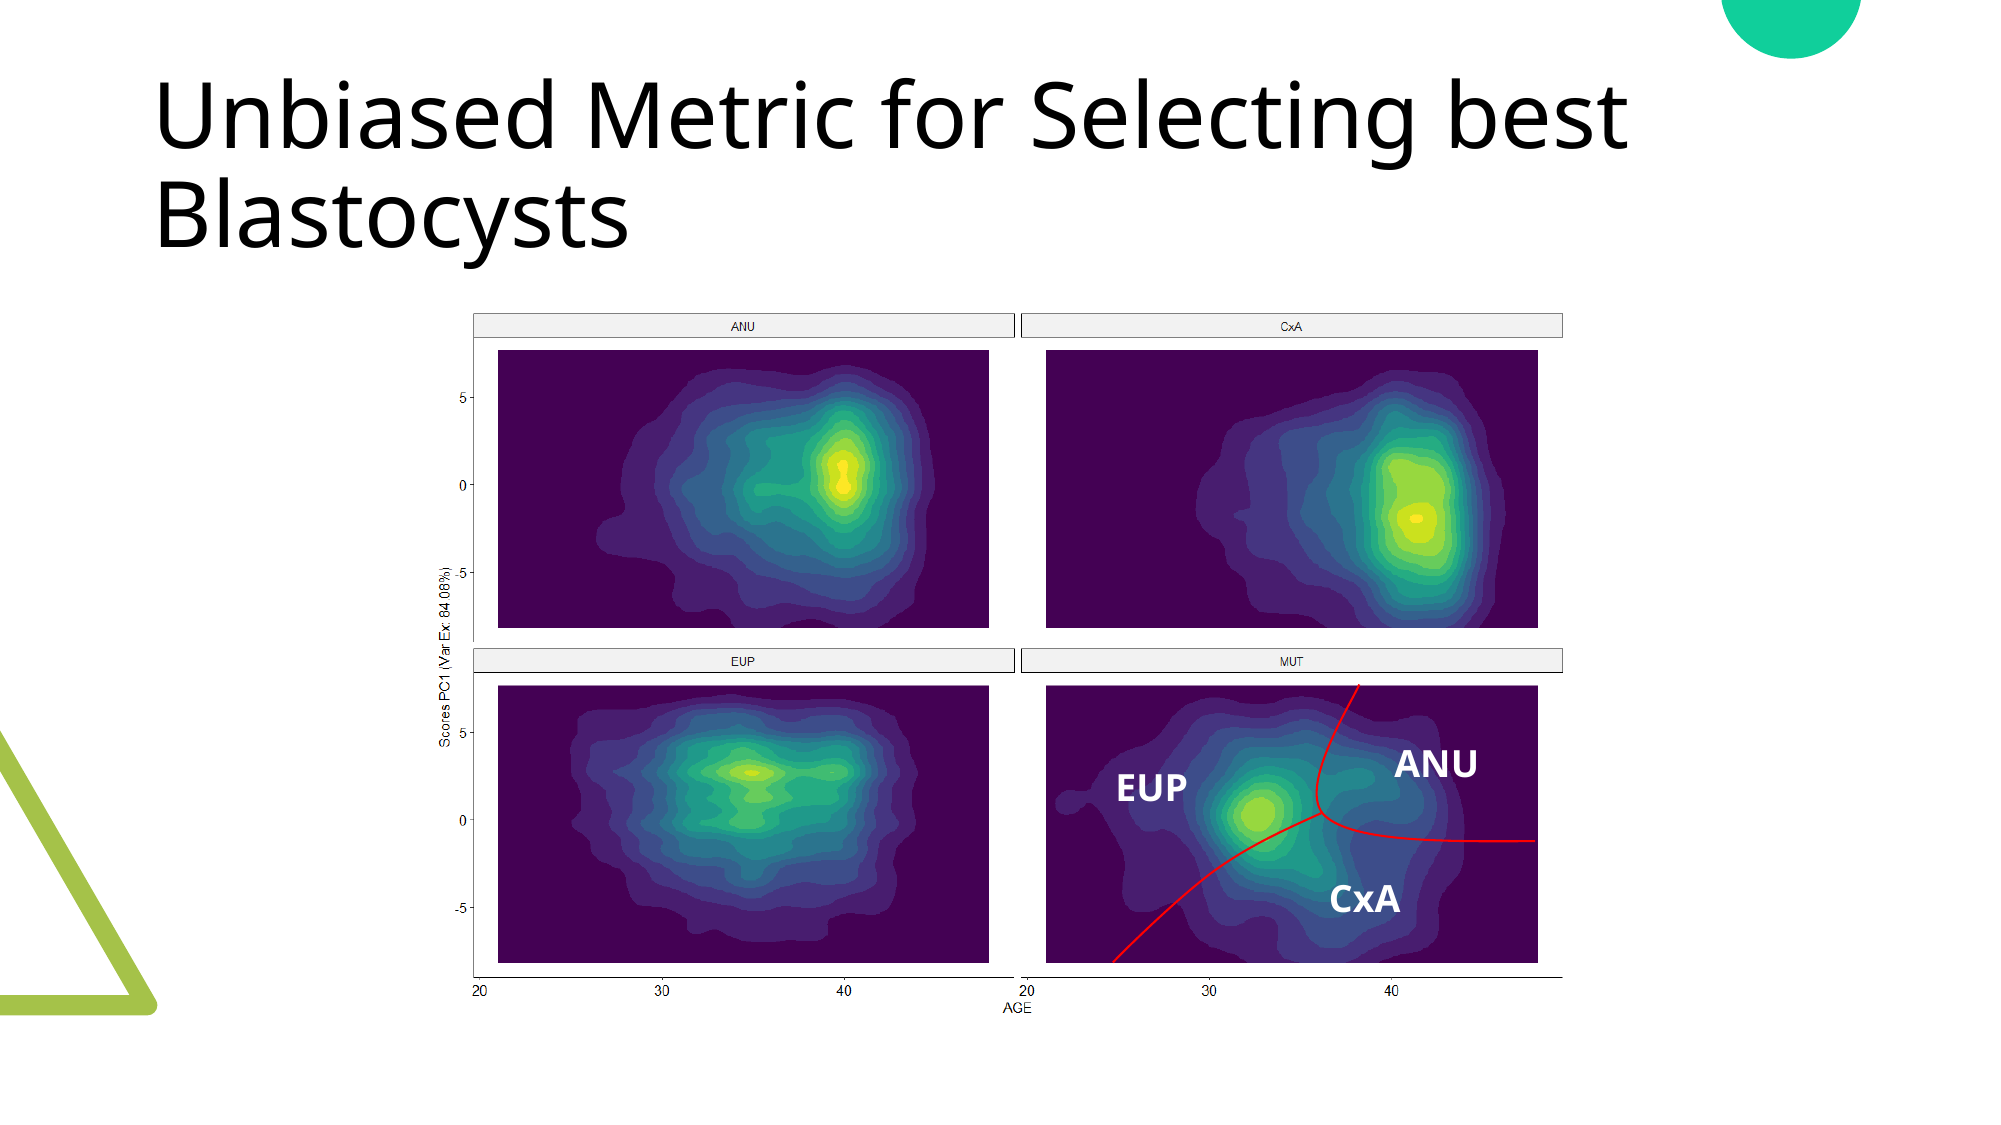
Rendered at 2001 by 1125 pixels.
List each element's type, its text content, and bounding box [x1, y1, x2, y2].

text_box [1081, 684, 1535, 963]
picture [431, 307, 1569, 1021]
title Unbiased Metric for Selecting best Blastocysts [137, 59, 1863, 278]
